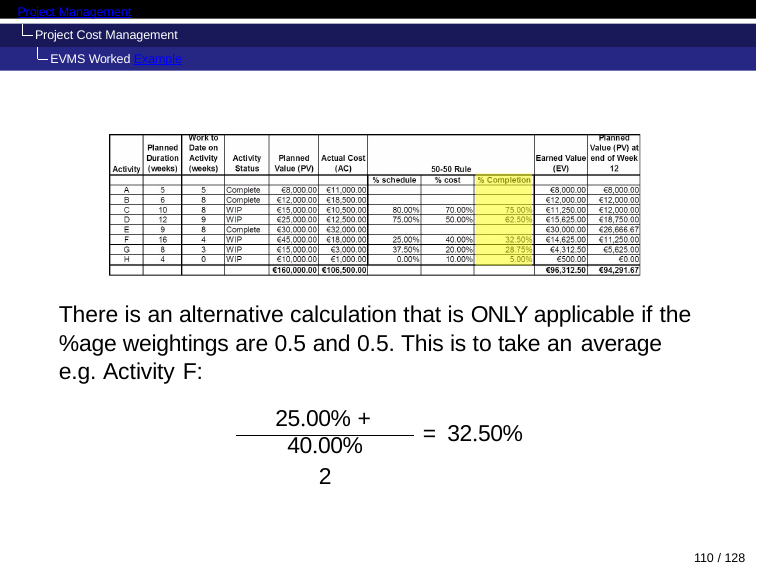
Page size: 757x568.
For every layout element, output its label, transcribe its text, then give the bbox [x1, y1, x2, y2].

text_box Project Management [0, 0, 756, 19]
text_box [186, 23, 756, 47]
text_box Project Cost Management EVMS Worked Example [33, 16, 186, 66]
text_box [109, 134, 641, 276]
text_box 25.00% + 40.00% 2 [234, 397, 417, 490]
text_box [0, 47, 756, 71]
text_box There is an alternative calculation that is ONLY applicable if the %age weightings are 0.5 and 0.5. This is to take an average e.g. Activity F: [56, 298, 696, 384]
text_box 110 / 128 [687, 548, 746, 568]
text_box [0, 23, 33, 47]
text_box = 32.50% [420, 416, 525, 447]
